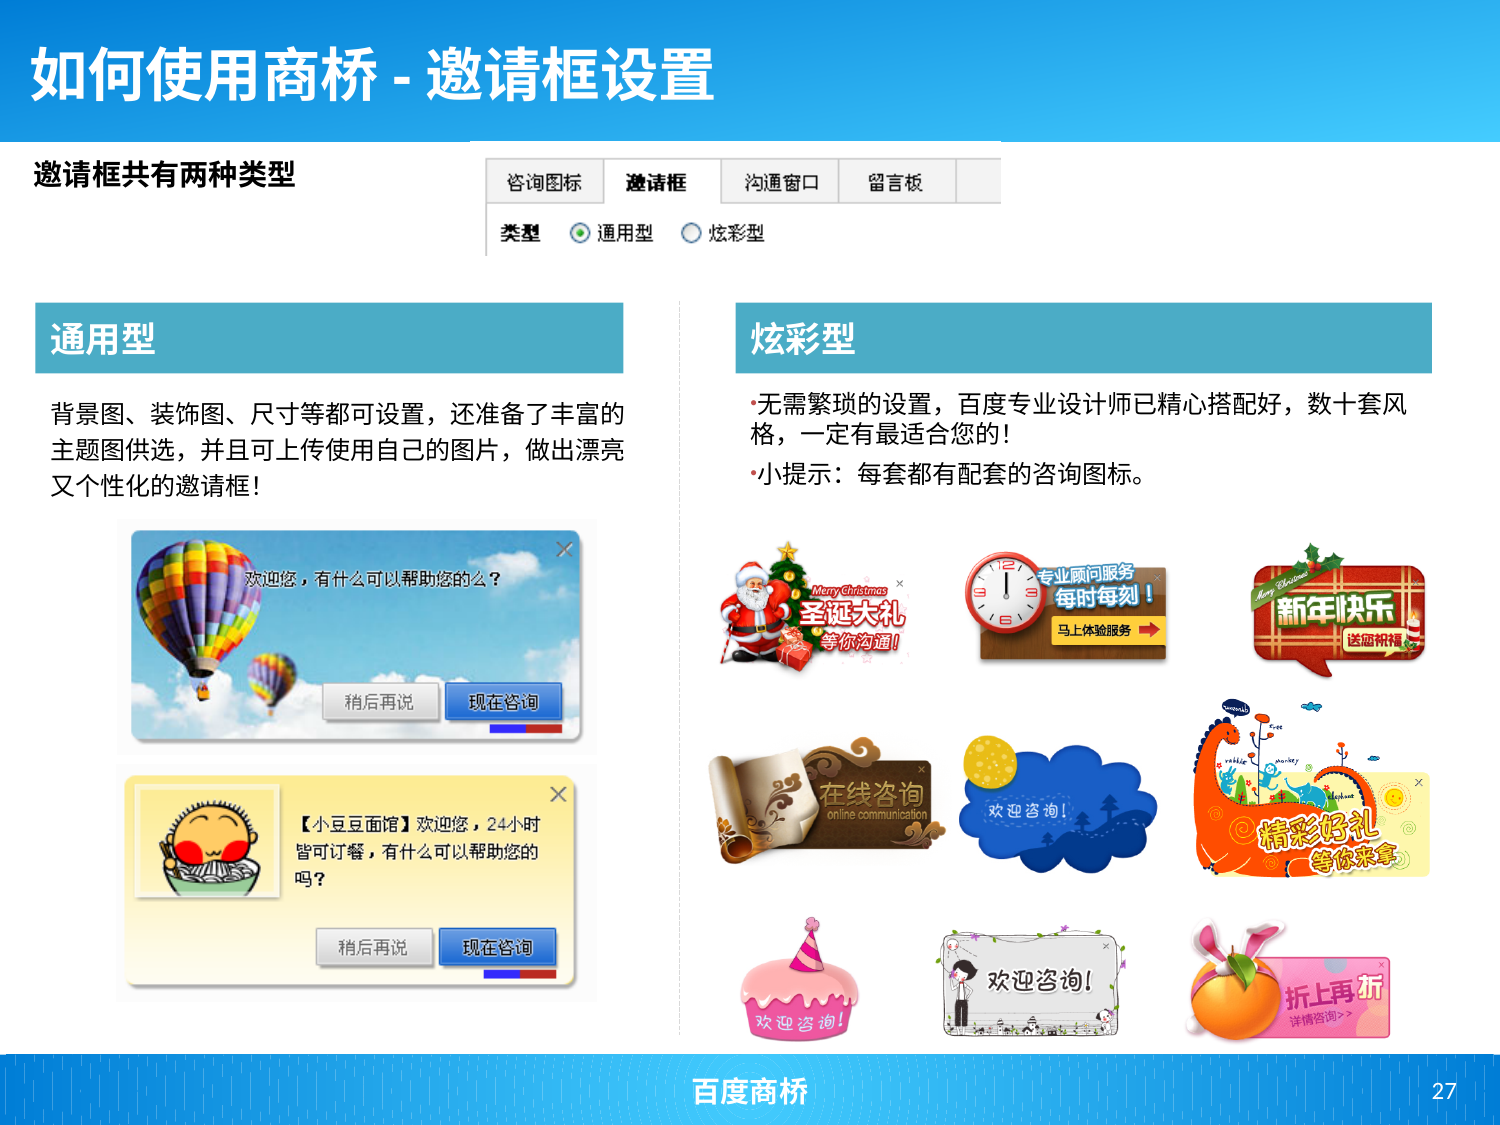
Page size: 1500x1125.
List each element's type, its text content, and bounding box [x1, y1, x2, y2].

picture [115, 763, 597, 1002]
title 如何使用商桥-邀请框设置 [14, 21, 1365, 126]
picture [735, 911, 869, 1050]
text_box 通用型 [33, 301, 625, 376]
text_box 邀请框共有两种类型 [18, 148, 312, 199]
picture [699, 725, 1162, 882]
text_box 无需繁琐的设置，百度专业设计师已精心搭配好，数十套风格，一定有最适合您的！ 小提示：每套都有配套的咨询图标。 [735, 380, 1432, 516]
picture [1245, 539, 1433, 685]
picture [470, 141, 1001, 256]
picture [1183, 688, 1436, 886]
footer 百度商桥 [512, 1067, 988, 1115]
picture [117, 519, 597, 755]
text_box 27 [1121, 1059, 1472, 1120]
picture [702, 531, 1176, 682]
text_box 背景图、装饰图、尺寸等都可设置，还准备了丰富的主题图供选，并且可上传使用自己的图片，做出漂亮又个性化的邀请框！ [35, 385, 648, 541]
picture [1183, 910, 1400, 1050]
text_box 炫彩型 [733, 301, 1434, 376]
picture [929, 916, 1130, 1045]
